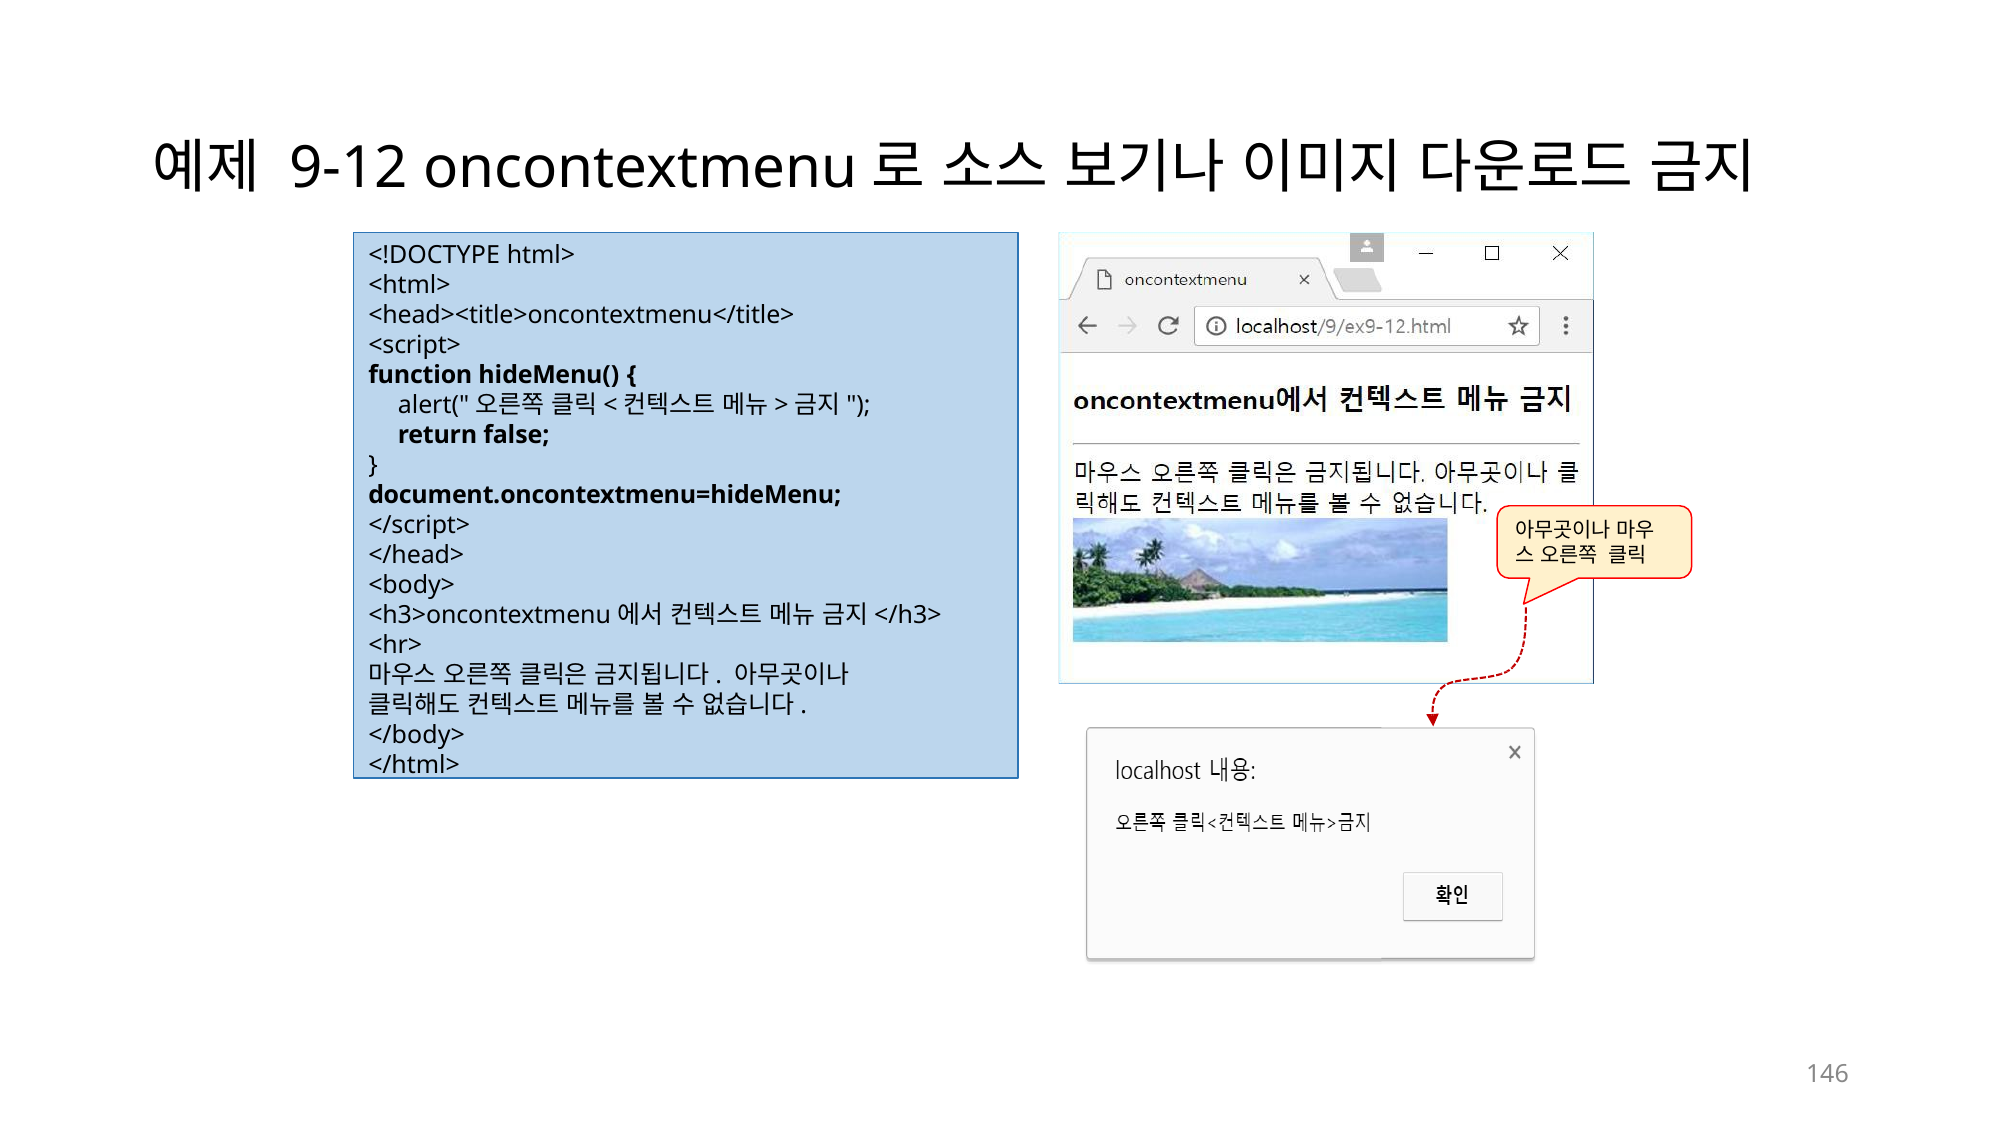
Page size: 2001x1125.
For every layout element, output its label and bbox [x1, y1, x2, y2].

text_box [1084, 705, 1543, 970]
text_box [353, 232, 1019, 779]
text_box [1058, 318, 1692, 704]
title [150, 127, 1825, 318]
slide_number [1801, 1053, 1853, 1125]
